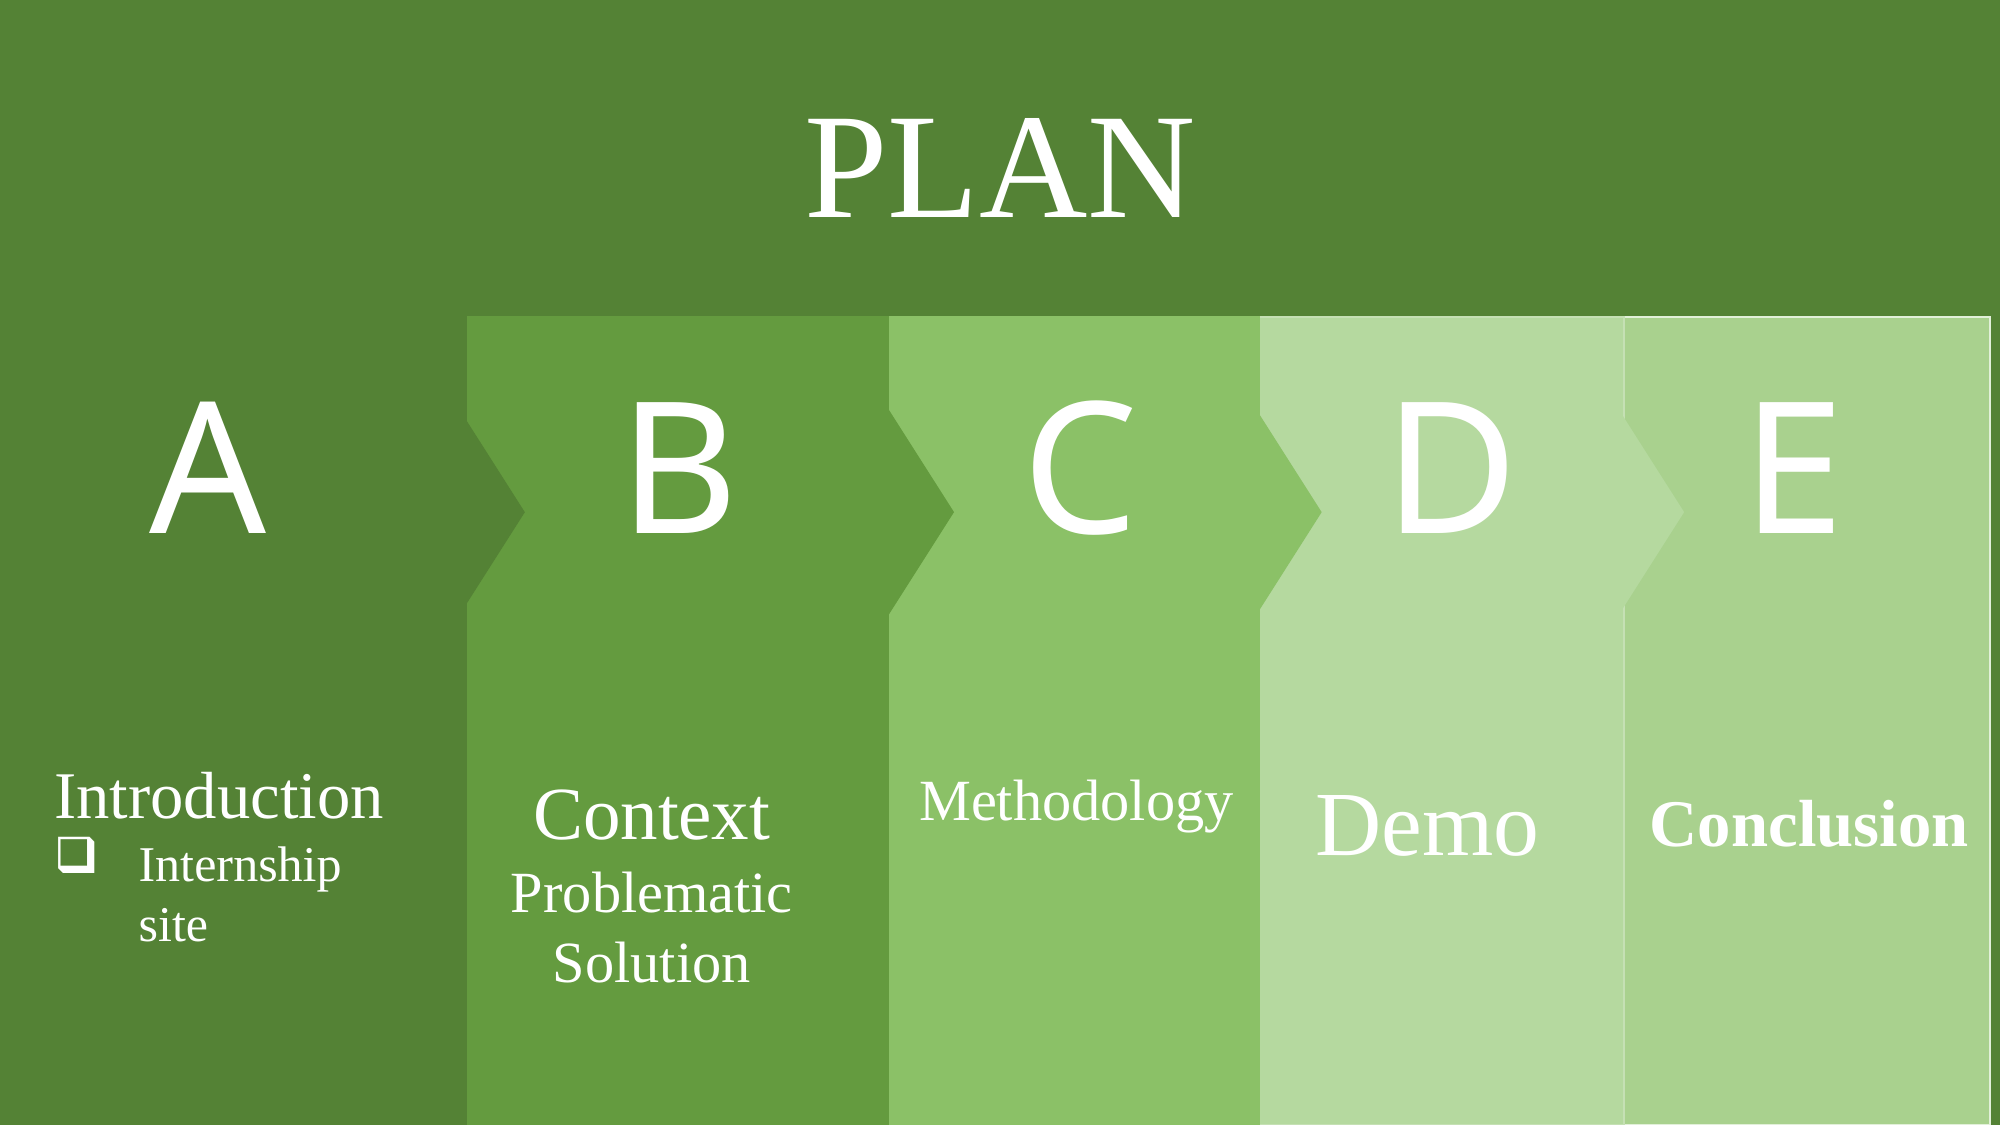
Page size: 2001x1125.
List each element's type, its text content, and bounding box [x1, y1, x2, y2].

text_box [524, 317, 953, 1125]
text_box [1321, 317, 1685, 1125]
title PLAN [137, 59, 1863, 278]
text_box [1685, 317, 1991, 1125]
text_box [953, 317, 1321, 1125]
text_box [8, 317, 524, 1125]
